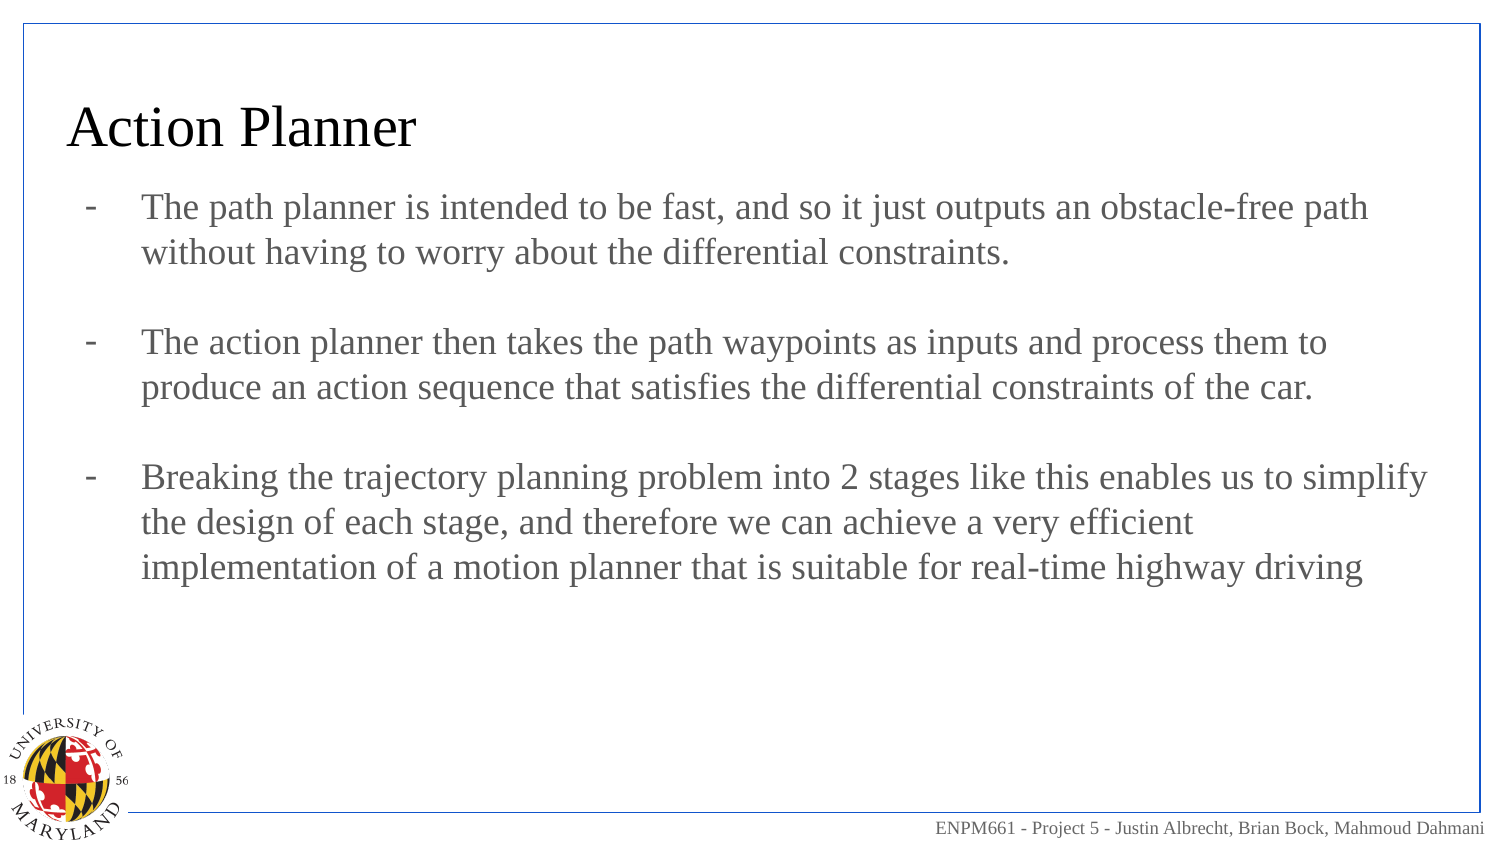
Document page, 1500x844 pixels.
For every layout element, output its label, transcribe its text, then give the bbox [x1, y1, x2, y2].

picture [4, 718, 128, 840]
list The path planner is intended to be fast, and so it just outputs an obstacle-free path without having to worry about the differential constraints. The action planner then takes the path waypoints as inputs and process them to produce an action sequence that satisfies the differential constraints of the car. Breaking the trajectory planning problem into 2 stages like this enables us to simplify the design of each stage, and therefore we can achieve a very efficient implementation of a motion planner that is suitable for real-time highway driving [51, 166, 1449, 728]
title Action Planner [51, 72, 1449, 166]
